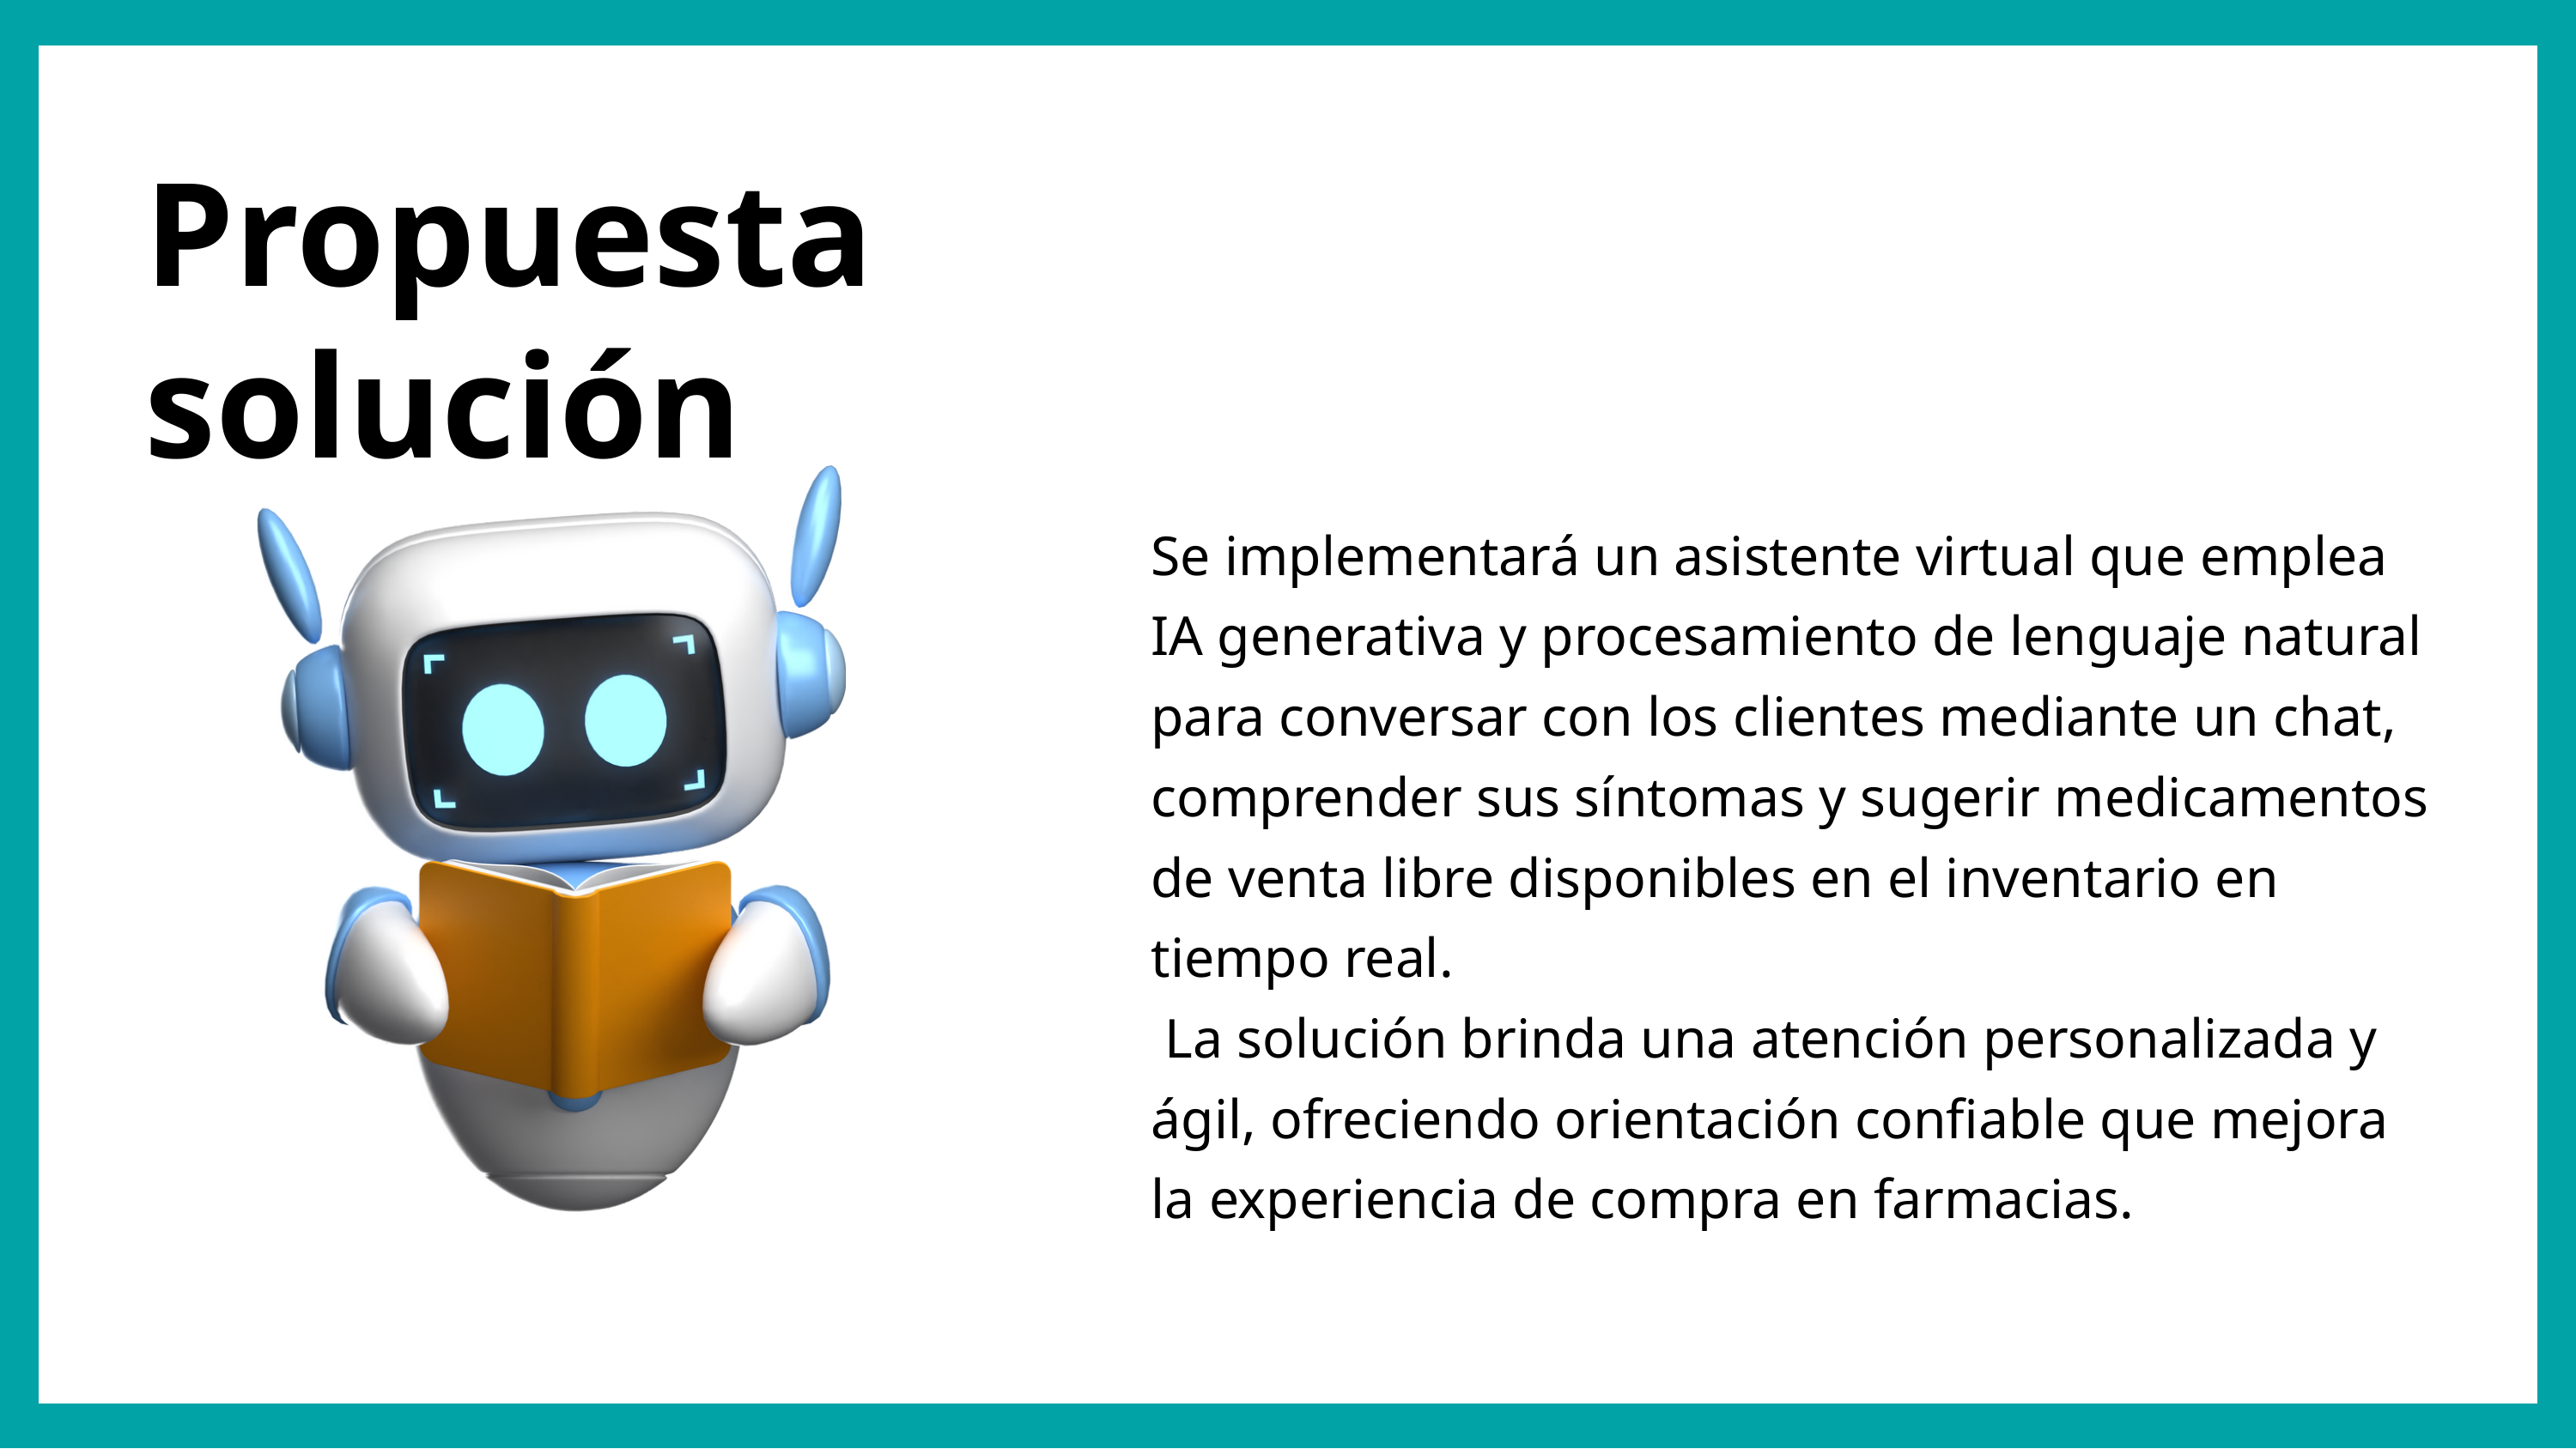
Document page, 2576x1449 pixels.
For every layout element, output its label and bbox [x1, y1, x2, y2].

text_box [38, 45, 2538, 1404]
text_box [0, 0, 2576, 1449]
